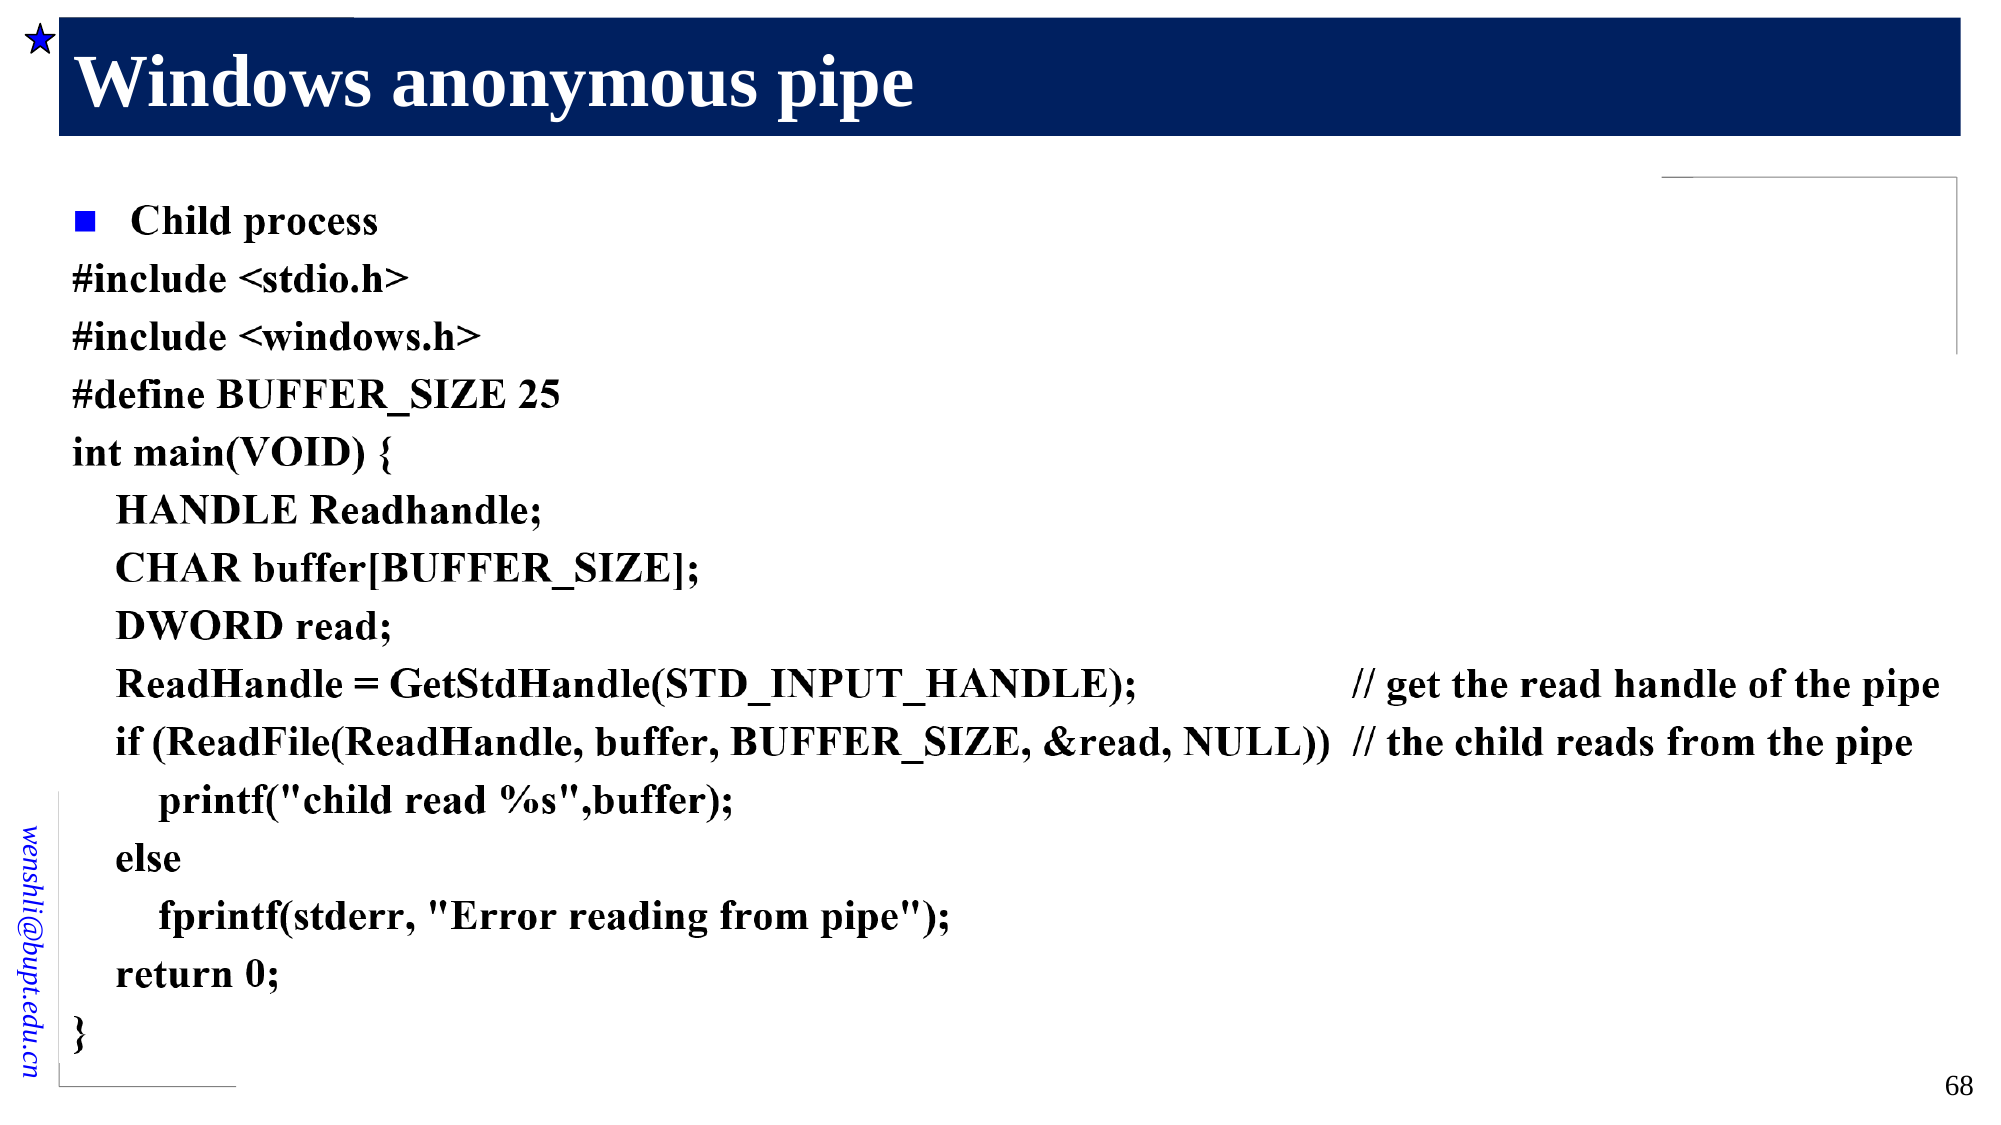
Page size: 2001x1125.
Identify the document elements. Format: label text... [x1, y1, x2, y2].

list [58, 194, 1955, 1063]
title Windows anonymous pipe [58, 17, 1961, 137]
slide_number 68 [1822, 1058, 1990, 1113]
